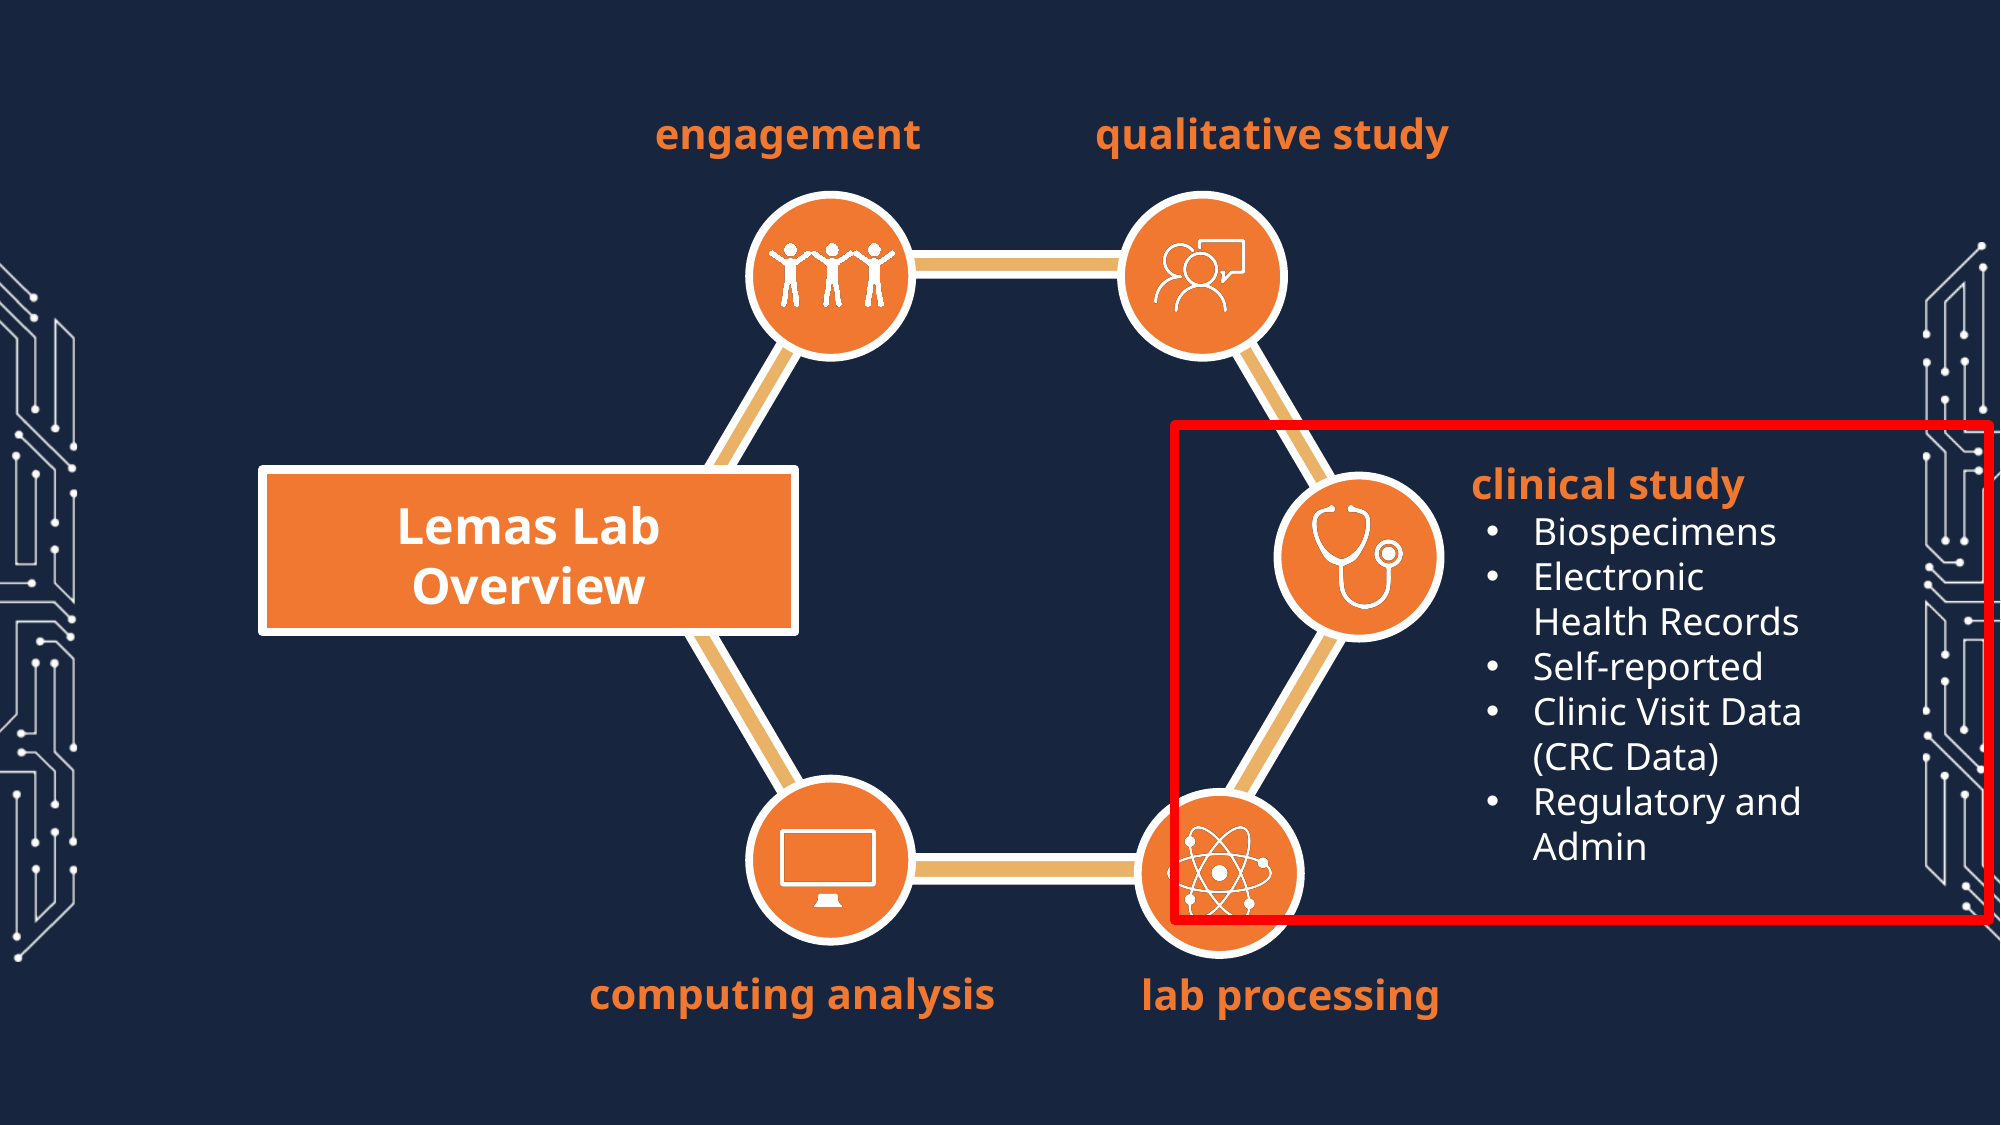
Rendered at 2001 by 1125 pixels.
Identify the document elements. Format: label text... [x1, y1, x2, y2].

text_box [748, 778, 913, 942]
text_box lab processing [1126, 973, 1562, 1027]
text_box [1277, 475, 1441, 639]
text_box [648, 253, 1385, 882]
text_box computing analysis [574, 973, 1074, 1026]
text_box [1137, 791, 1302, 956]
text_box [0, 242, 1134, 962]
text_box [1120, 194, 1285, 358]
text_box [748, 194, 913, 358]
text_box engagement [639, 100, 978, 166]
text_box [1290, 242, 2000, 962]
text_box qualitative study [1080, 100, 1516, 166]
